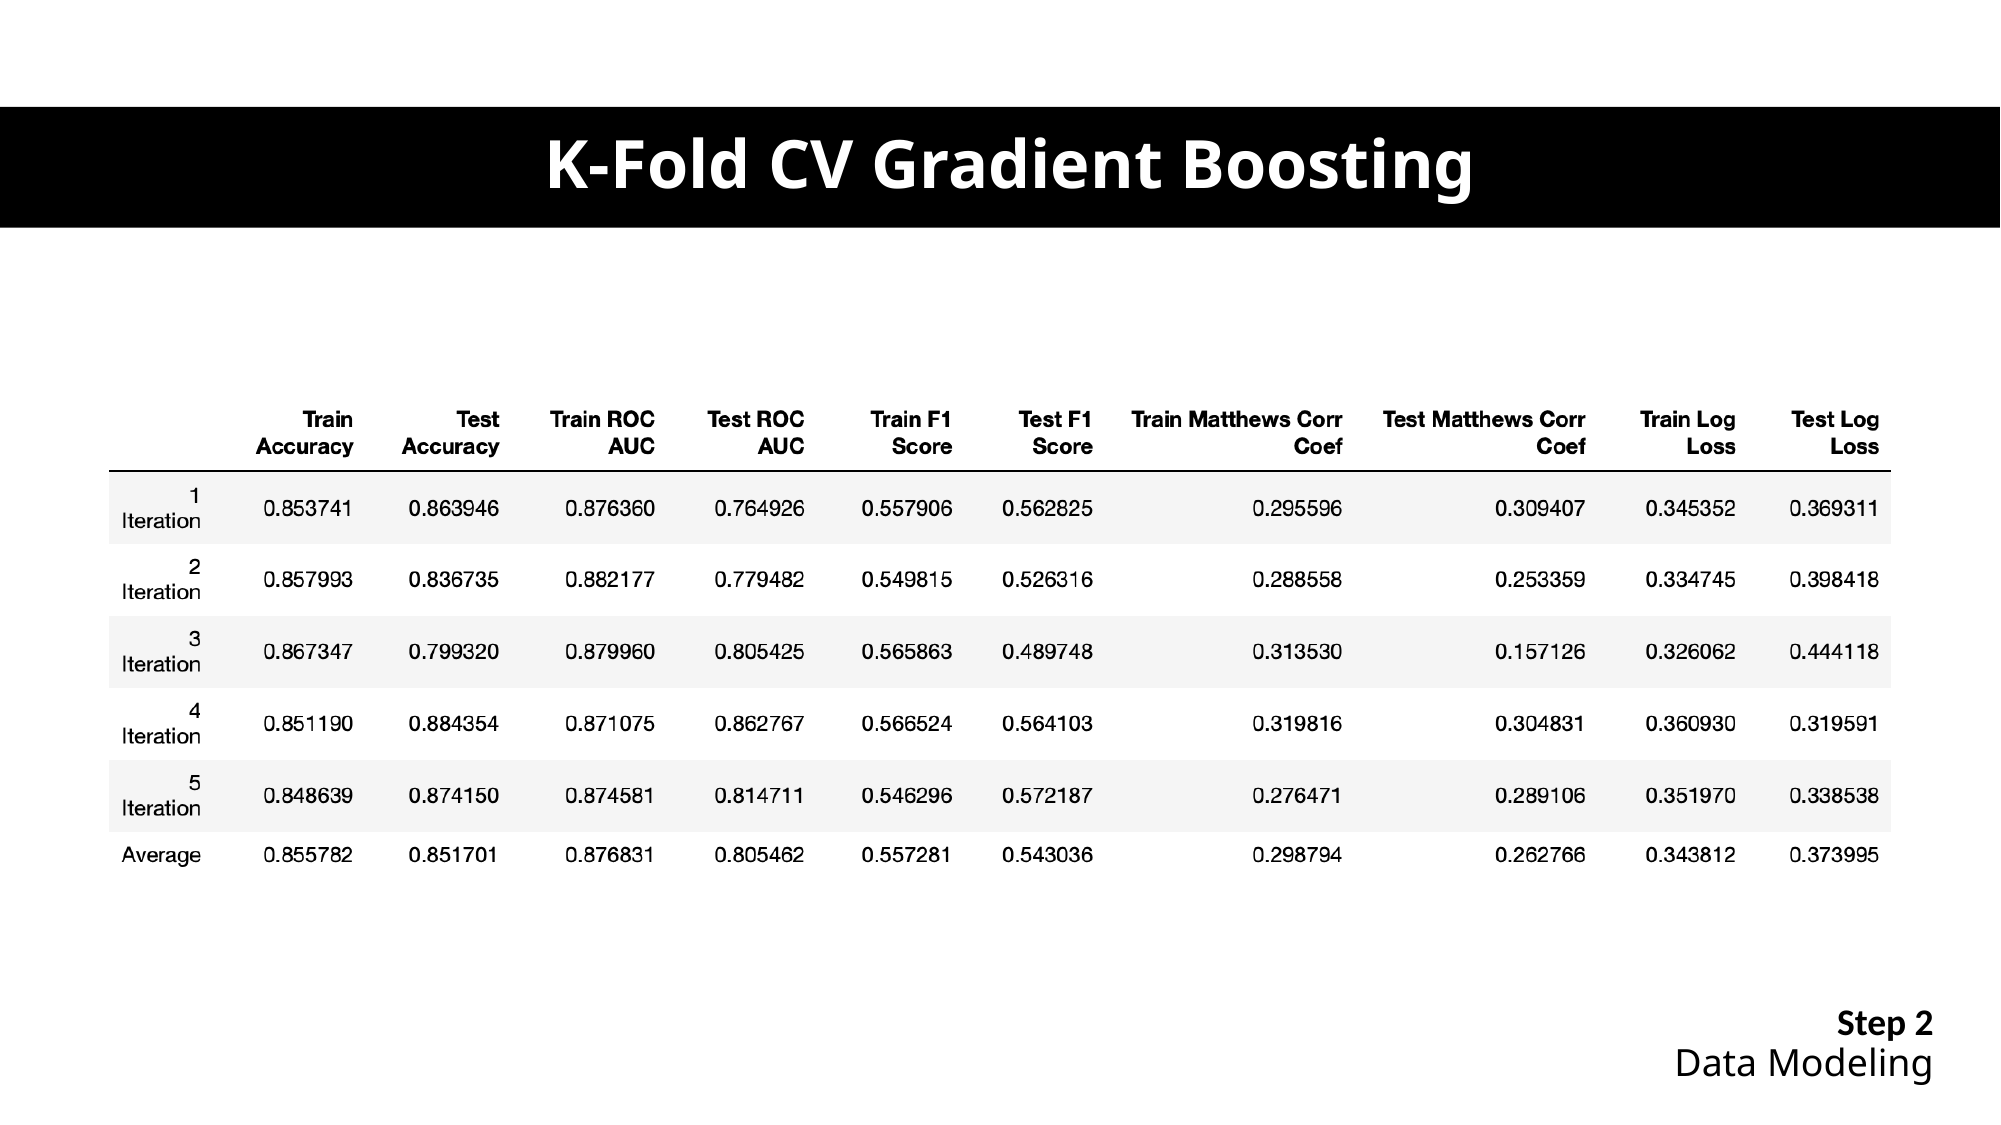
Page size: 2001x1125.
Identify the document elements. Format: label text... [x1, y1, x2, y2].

picture [105, 391, 1895, 879]
text_box Step 2 Data Modeling [1582, 962, 1949, 1092]
text_box [0, 106, 2000, 229]
title K-Fold CV Gradient Boosting [91, 105, 1931, 228]
